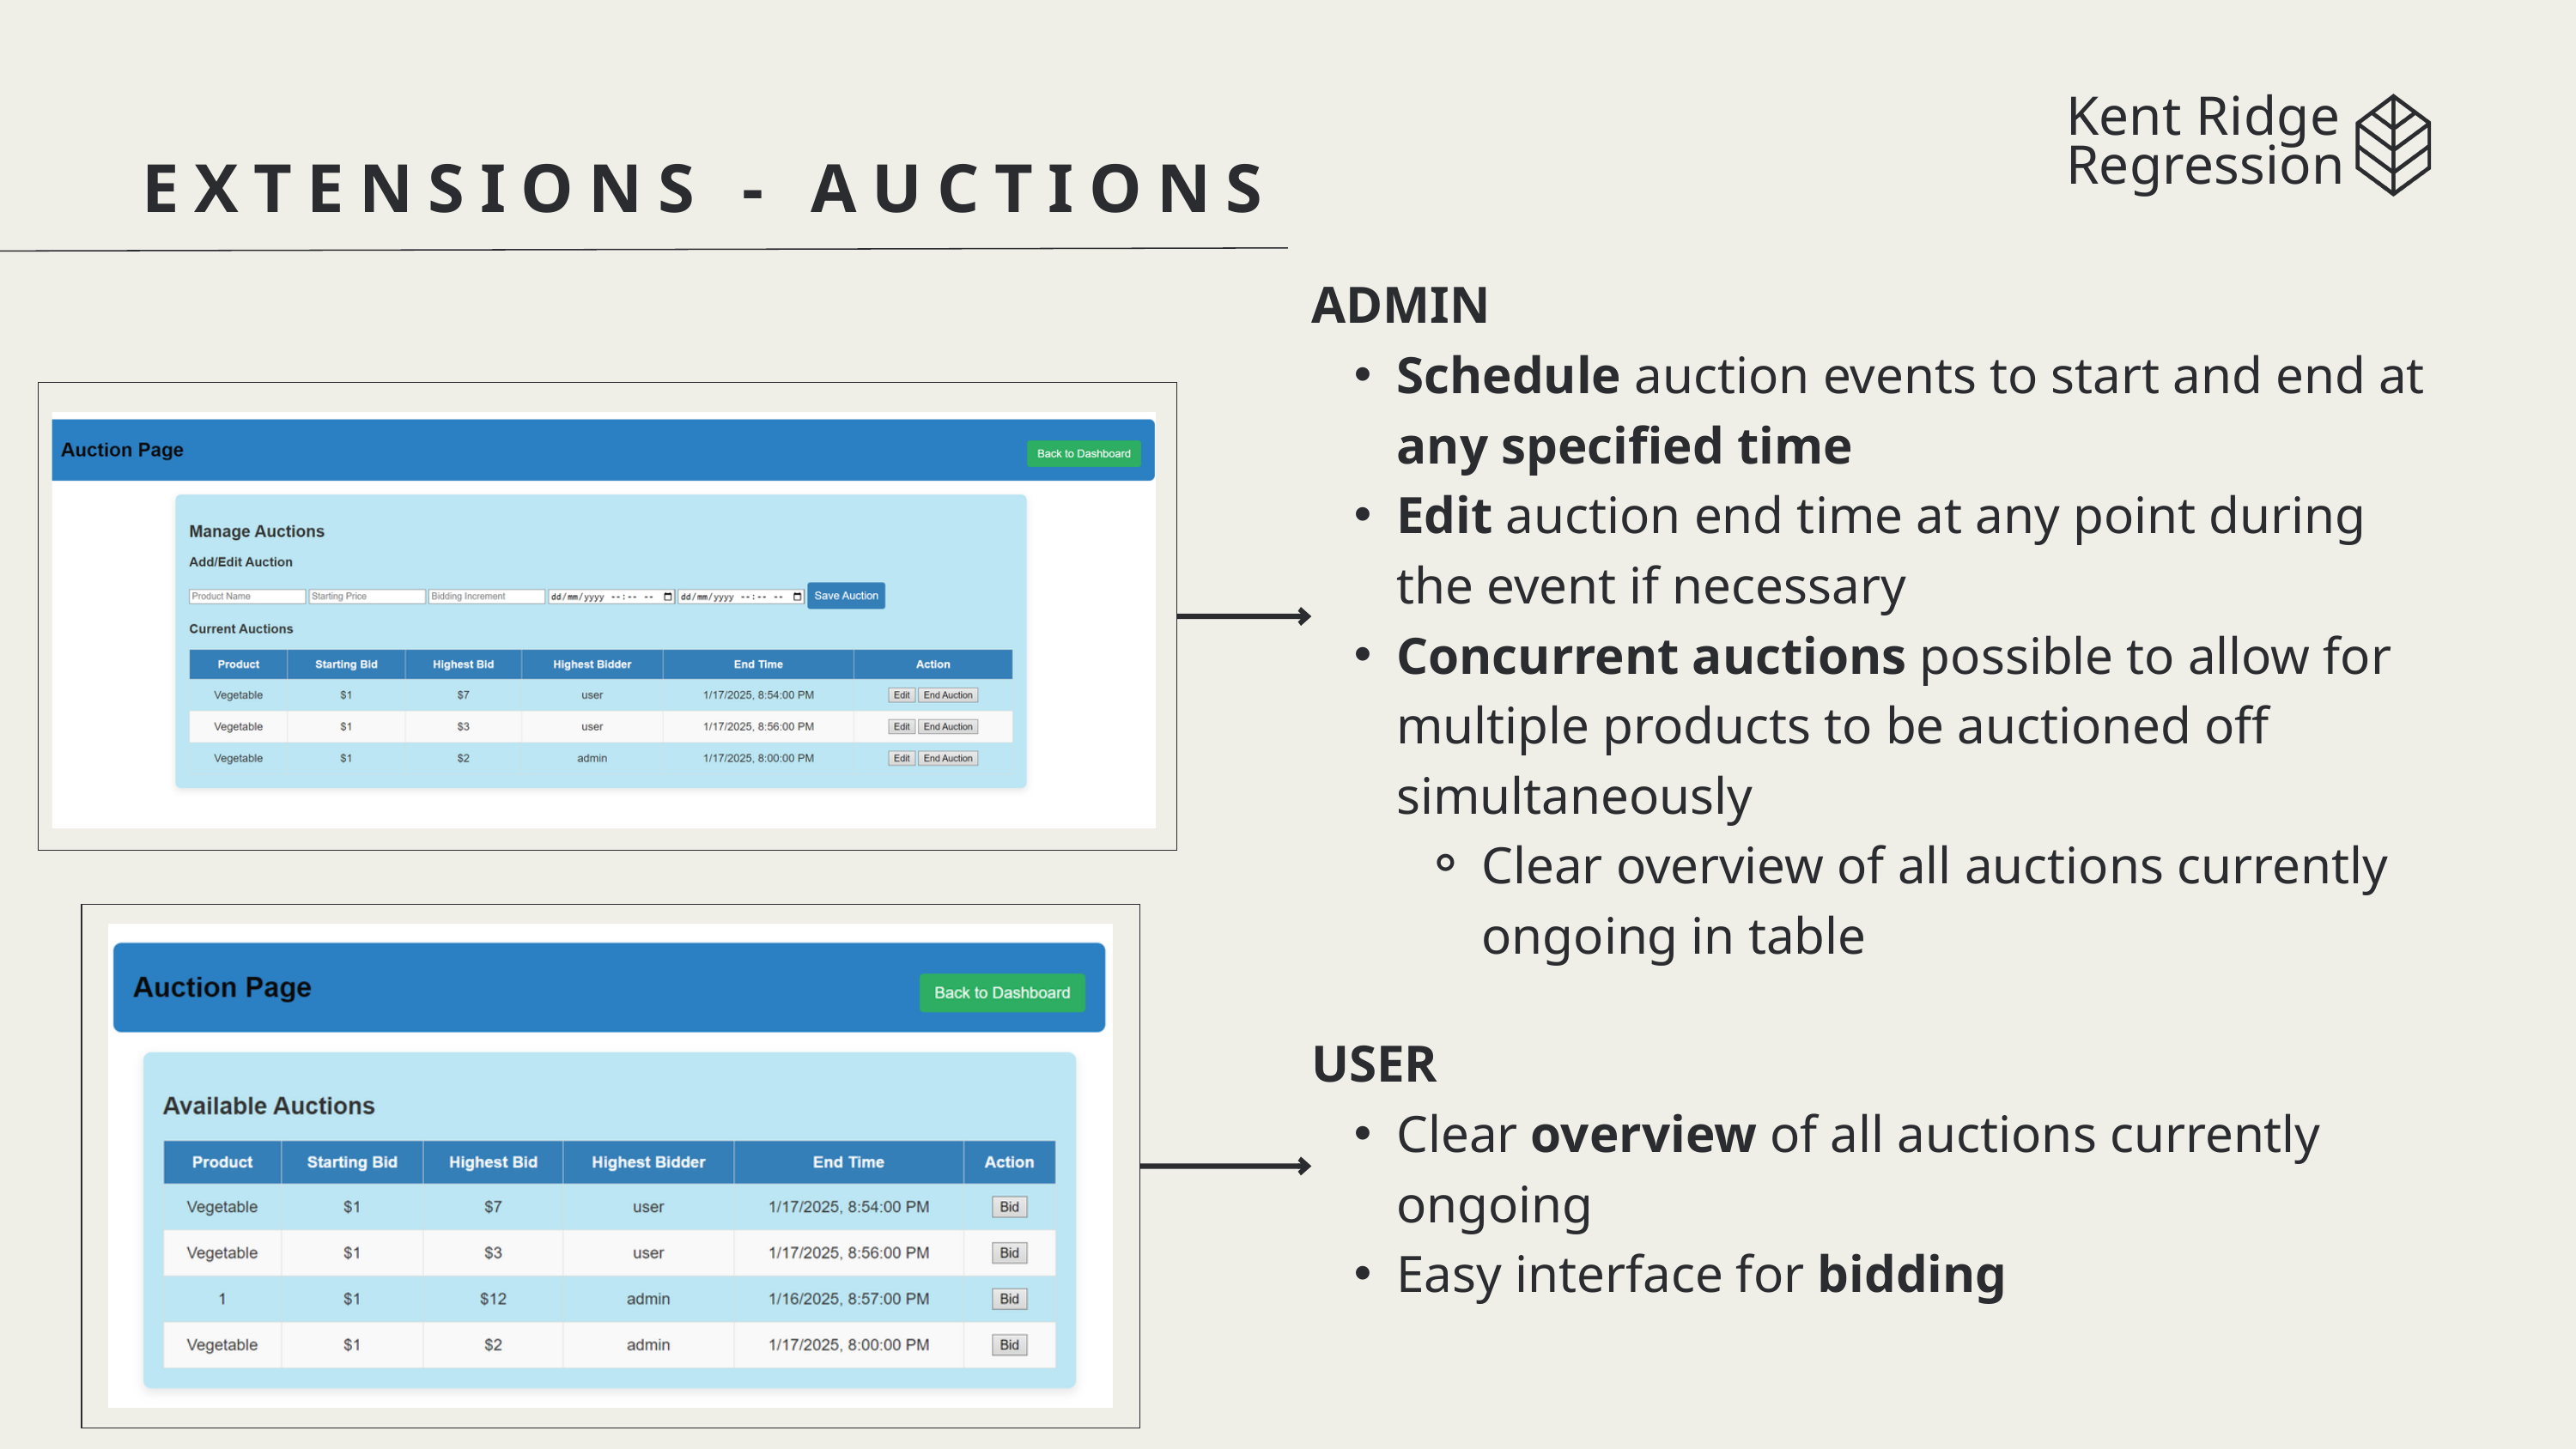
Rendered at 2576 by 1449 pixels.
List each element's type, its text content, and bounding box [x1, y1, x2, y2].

text_box USER Clear overview of all auctions currently ongoing Easy interface for bidding [1311, 1022, 2428, 1303]
text_box [1144, 1160, 1312, 1173]
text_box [2065, 88, 2432, 202]
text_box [38, 382, 1177, 851]
text_box ADMIN Schedule auction events to start and end at any specified time Edit auction end time at any point during the event if necessary Concurrent auctions possible to allow for multiple products to be auctioned off simultaneously Clear overview of all auctions currently ongoing in table [1311, 263, 2428, 965]
text_box EXTENSIONS - AUCTIONS [142, 132, 2428, 226]
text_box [81, 904, 1140, 1428]
